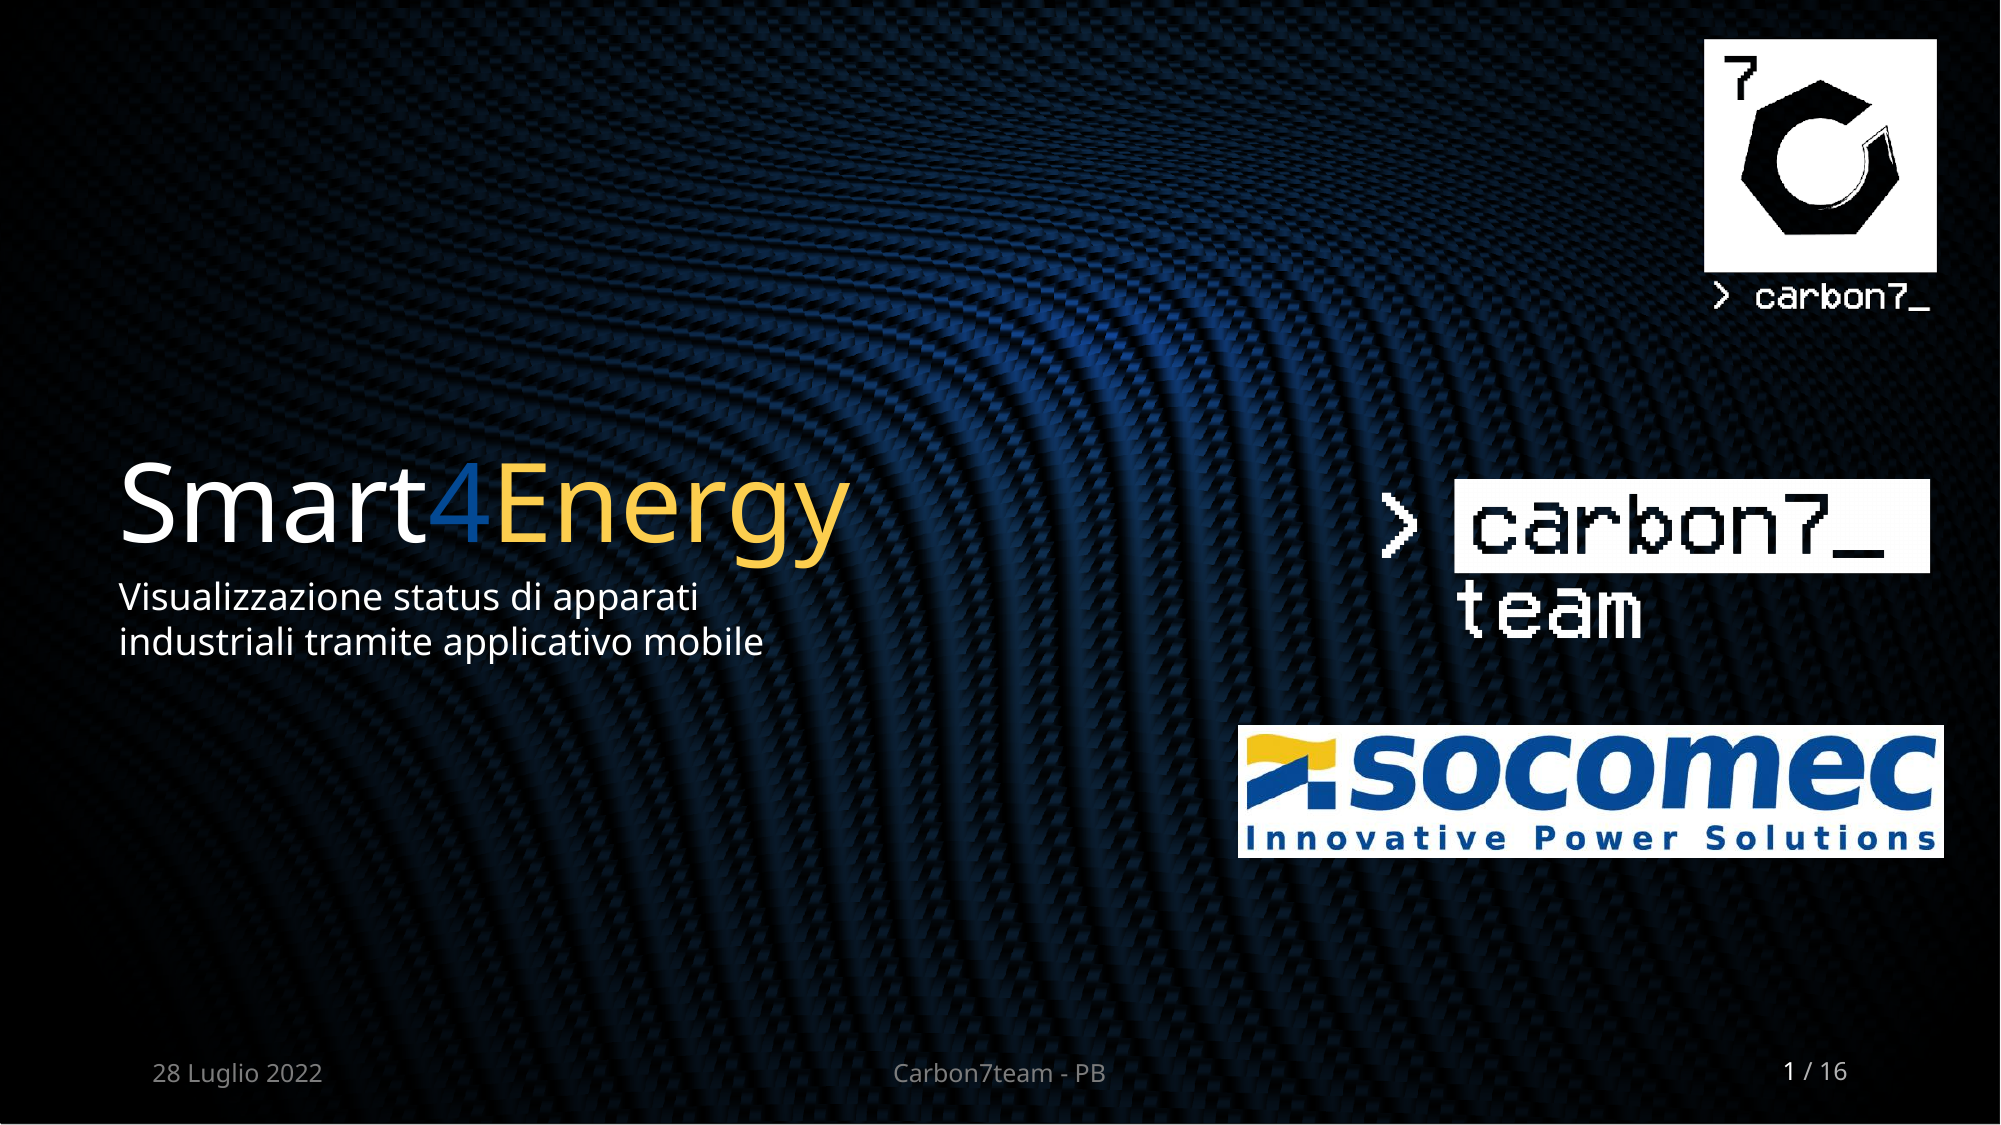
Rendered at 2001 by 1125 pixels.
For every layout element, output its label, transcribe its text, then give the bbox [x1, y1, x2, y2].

picture [0, 0, 2001, 1125]
text_box 28 Luglio 2022 [137, 1042, 588, 1103]
slide_number ‹#› / 16 [1412, 1042, 1863, 1103]
title Smart4Energy [103, 394, 929, 619]
text_box Visualizzazione status di apparati industriali tramite applicativo mobile [103, 565, 857, 671]
text_box Carbon7team - PB [662, 1042, 1338, 1103]
